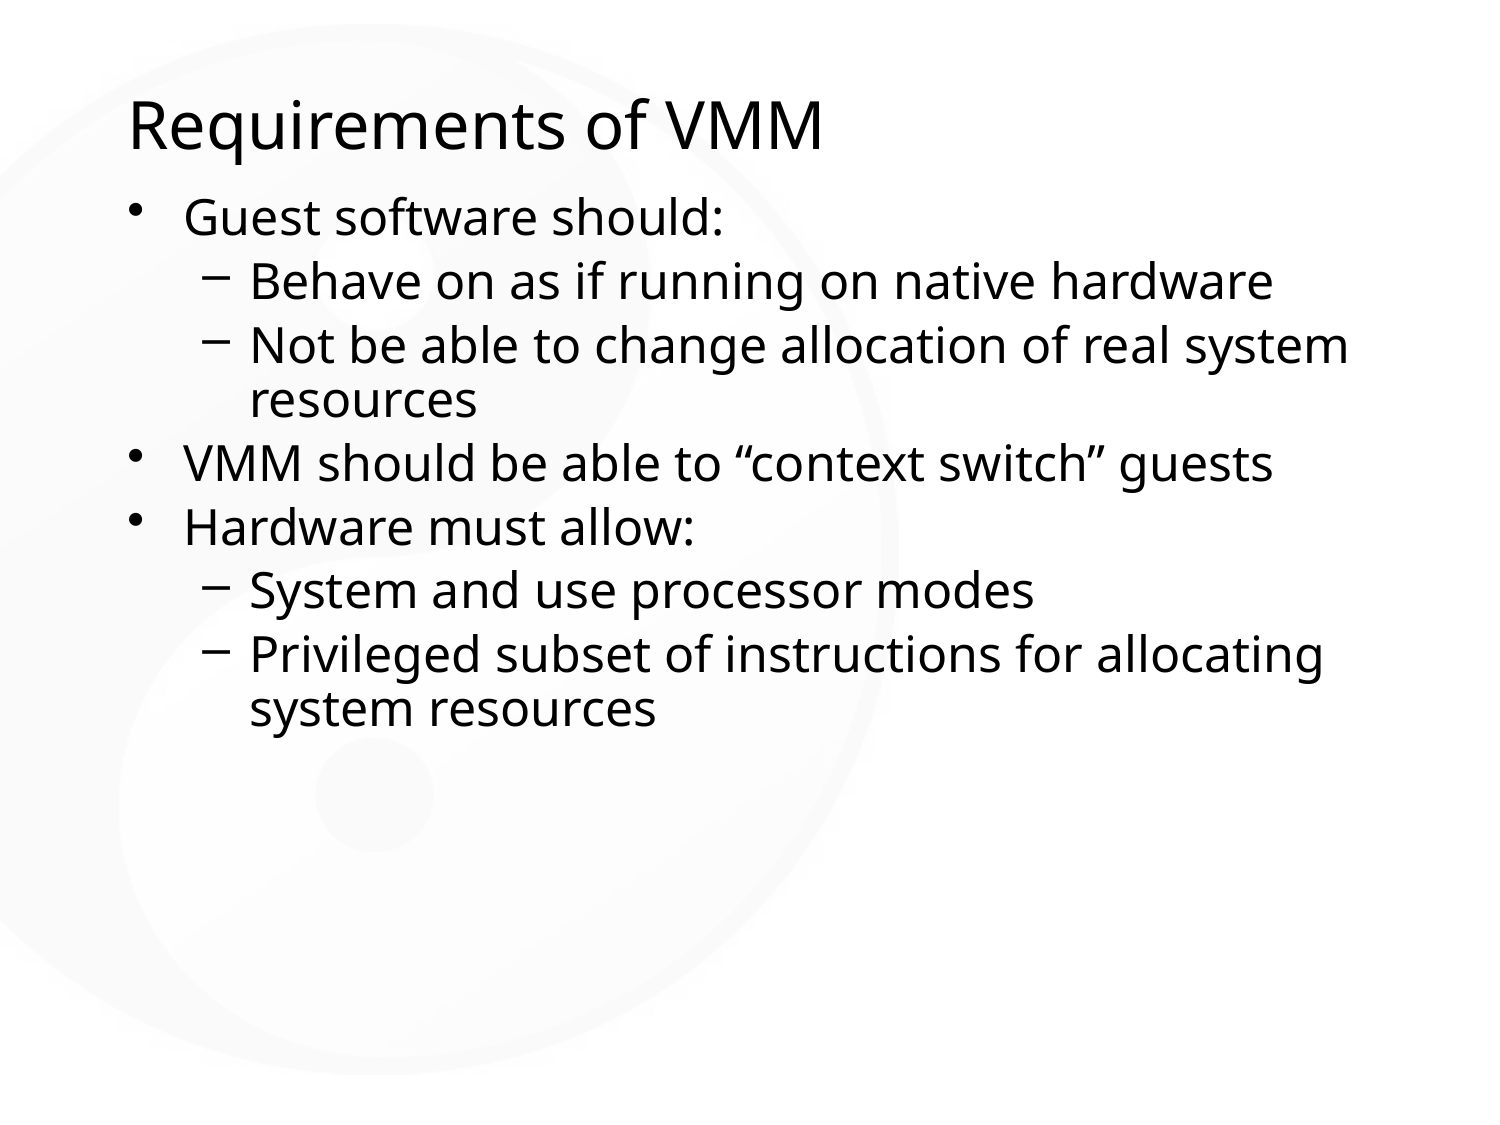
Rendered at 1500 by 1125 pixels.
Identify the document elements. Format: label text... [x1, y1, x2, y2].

title Requirements of VMM [112, 60, 1388, 184]
list Guest software should: Behave on as if running on native hardware Not be able to change allocation of real system resources VMM should be able to “context switch” guests Hardware must allow: System and use processor modes Privileged subset of instructions for allocating system resources [112, 184, 1388, 1024]
